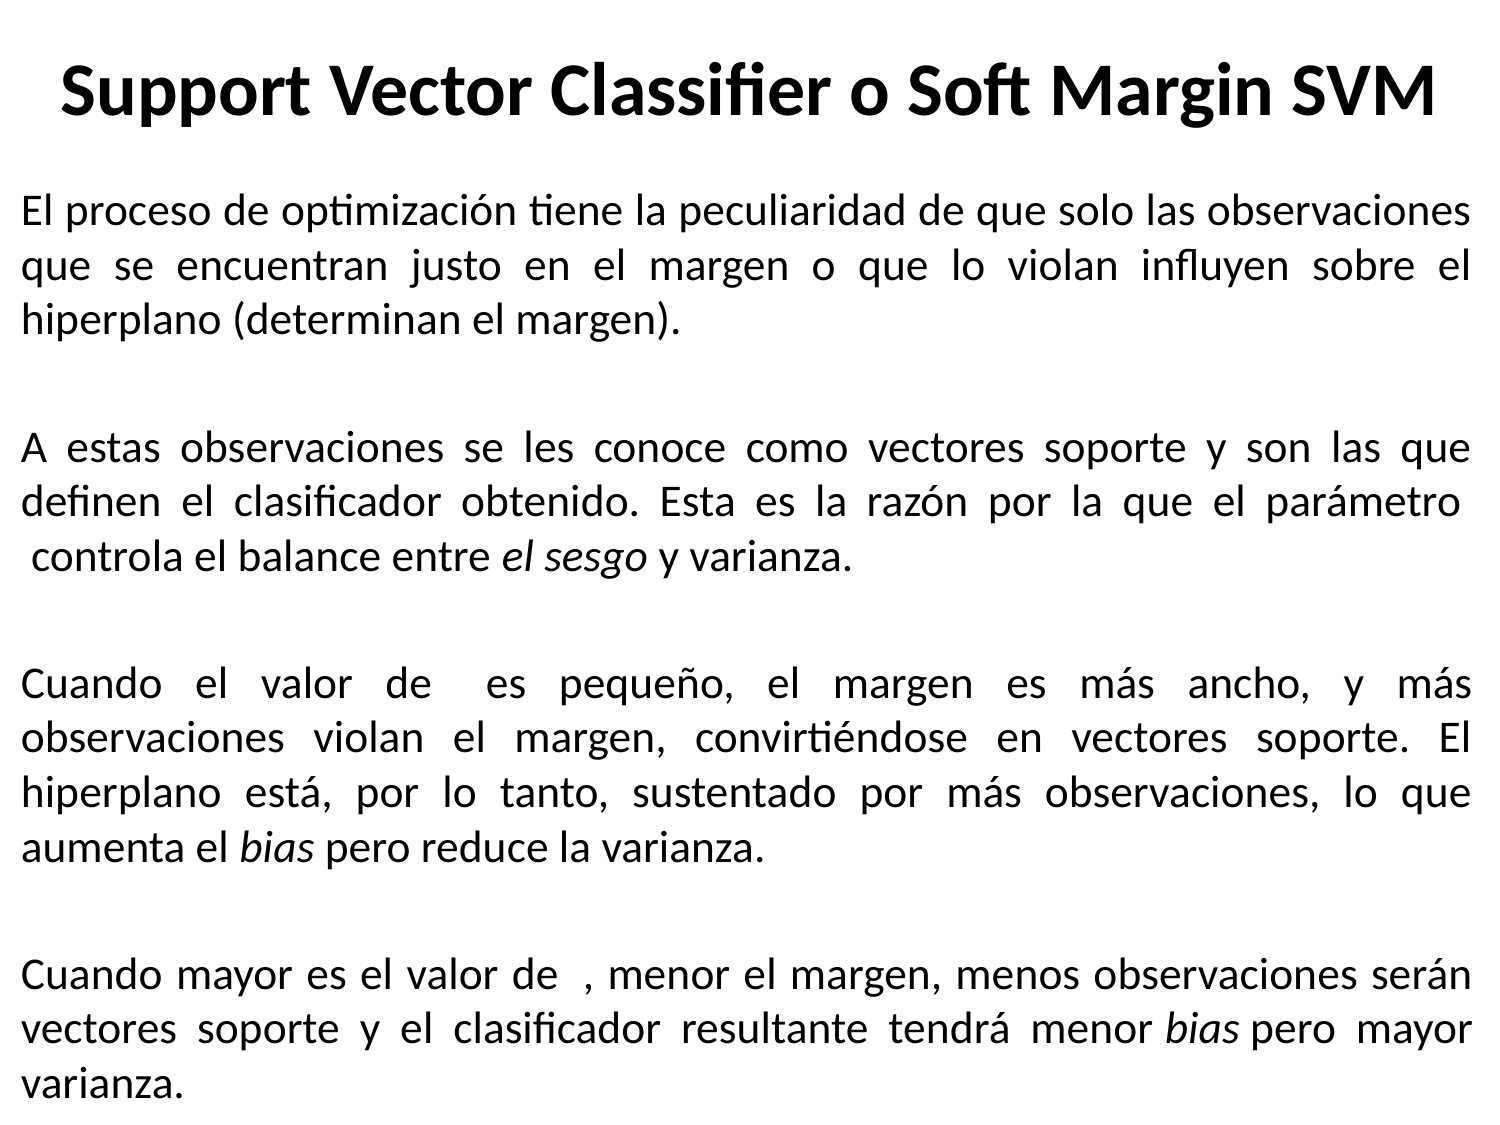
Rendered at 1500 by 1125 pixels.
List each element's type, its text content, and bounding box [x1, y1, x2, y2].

title Support Vector Classifier o Soft Margin SVM [0, 21, 1500, 149]
